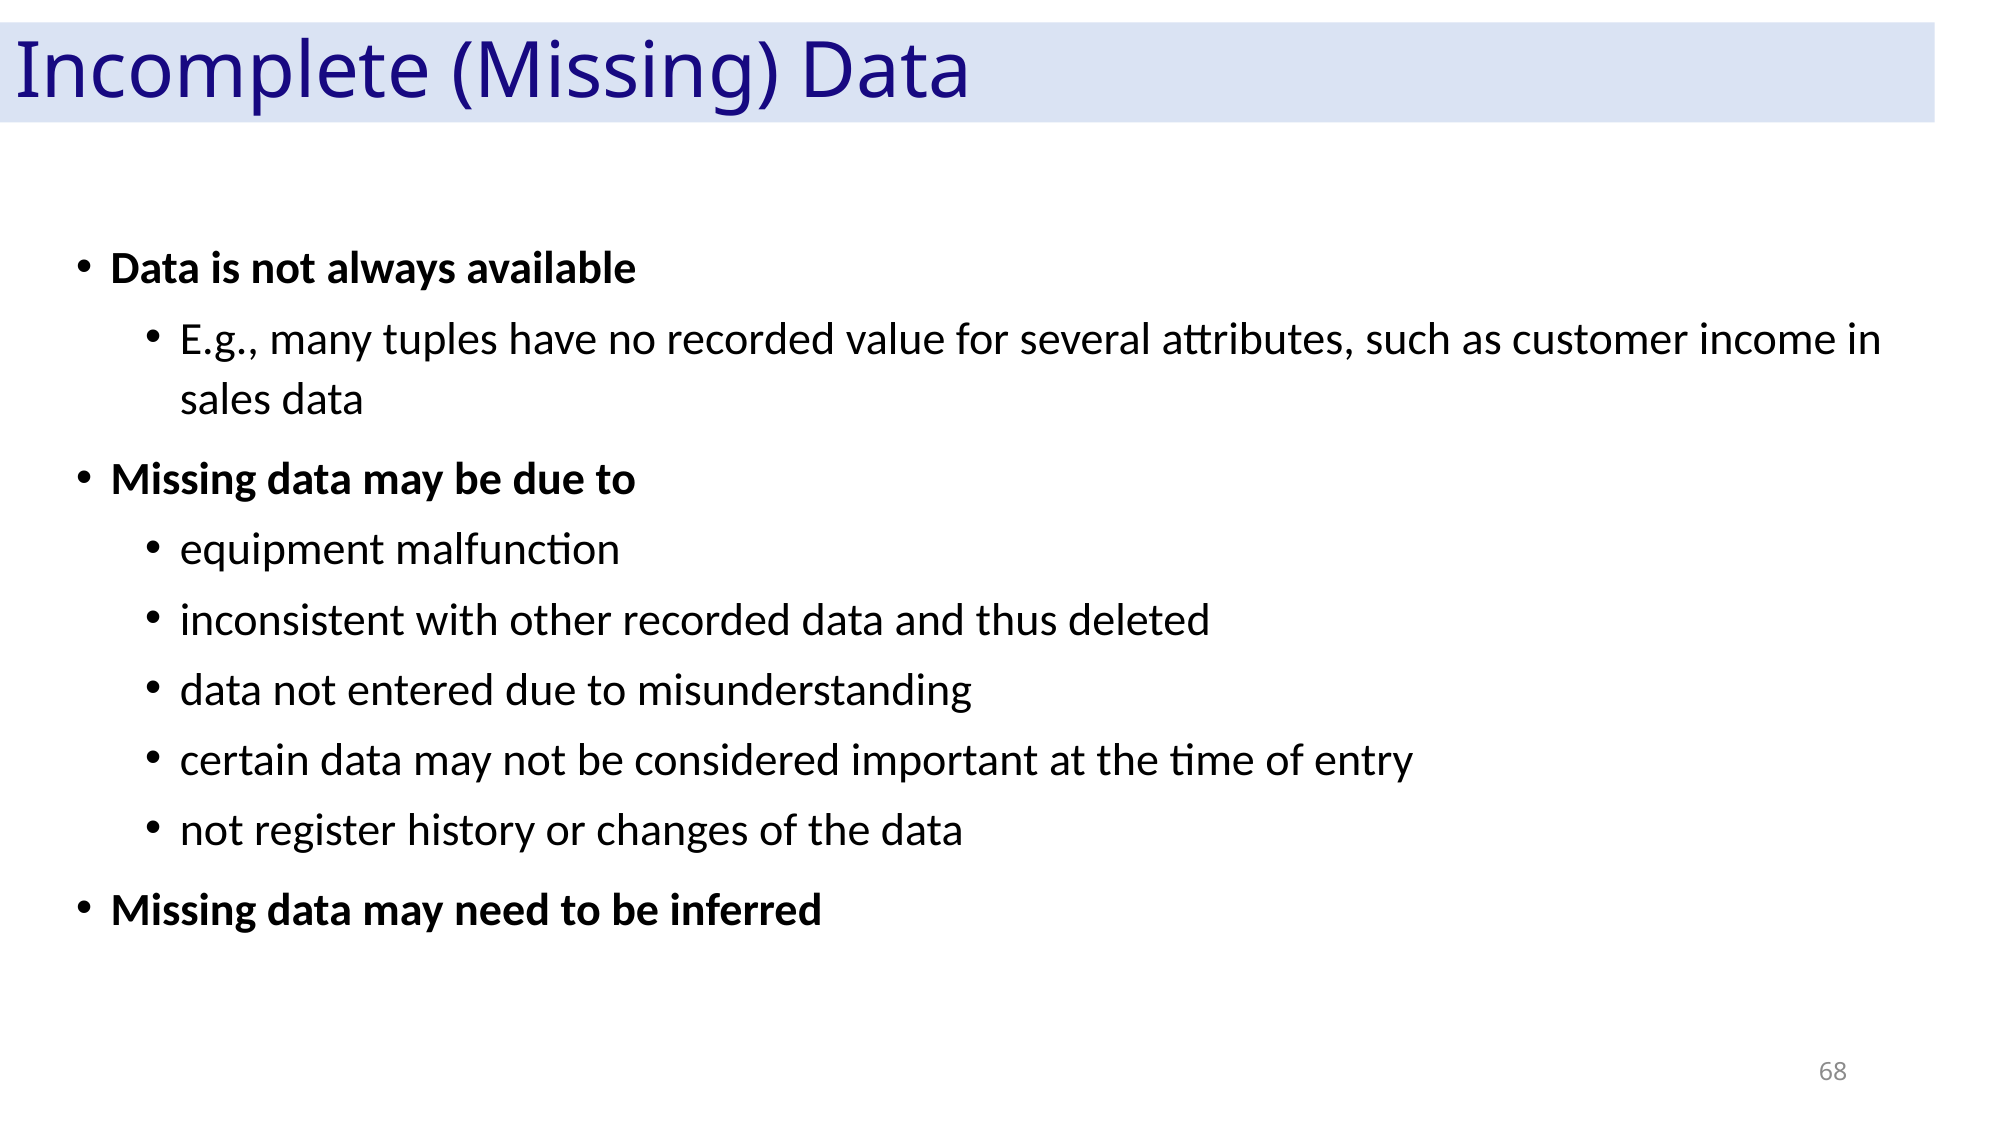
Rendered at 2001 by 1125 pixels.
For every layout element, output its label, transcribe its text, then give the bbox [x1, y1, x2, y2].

slide_number 68 [1412, 1042, 1863, 1103]
list Data is not always available E.g., many tuples have no recorded value for several attributes, such as customer income in sales data Missing data may be due to equipment malfunction inconsistent with other recorded data and thus deleted data not entered due to misunderstanding certain data may not be considered important at the time of entry not register history or changes of the data Missing data may need to be inferred [61, 224, 1935, 948]
title Incomplete (Missing) Data [0, 22, 1935, 123]
